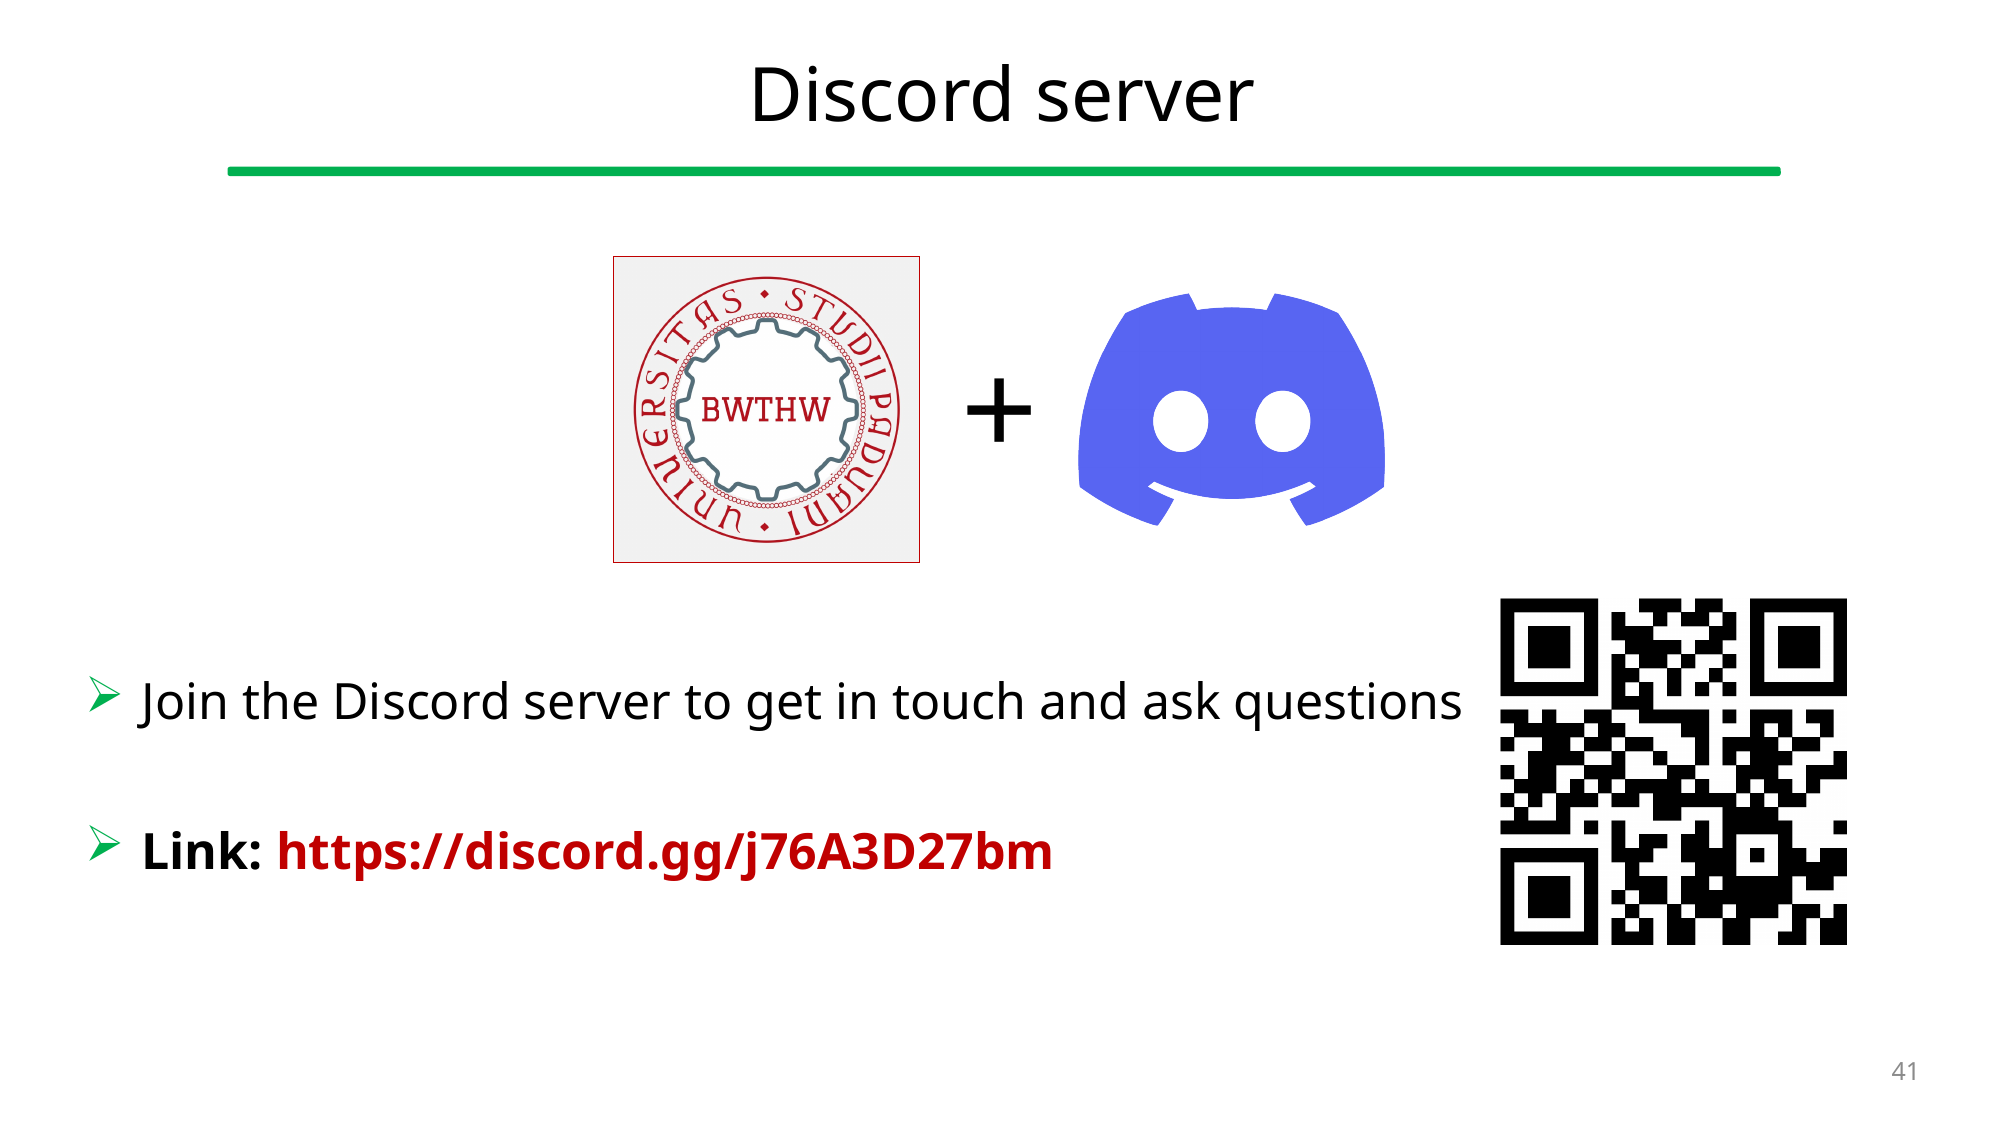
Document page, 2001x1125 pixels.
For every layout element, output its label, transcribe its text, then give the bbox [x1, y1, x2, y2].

picture [613, 256, 920, 563]
title Discord server [70, 26, 1936, 168]
list Join the Discord server to get in touch and ask questions Link: https://discord.gg/j76A3D27bm [70, 668, 1936, 1084]
picture [1078, 293, 1385, 526]
picture [961, 372, 1037, 448]
picture [1474, 572, 1873, 972]
slide_number 41 [1412, 1042, 1936, 1103]
